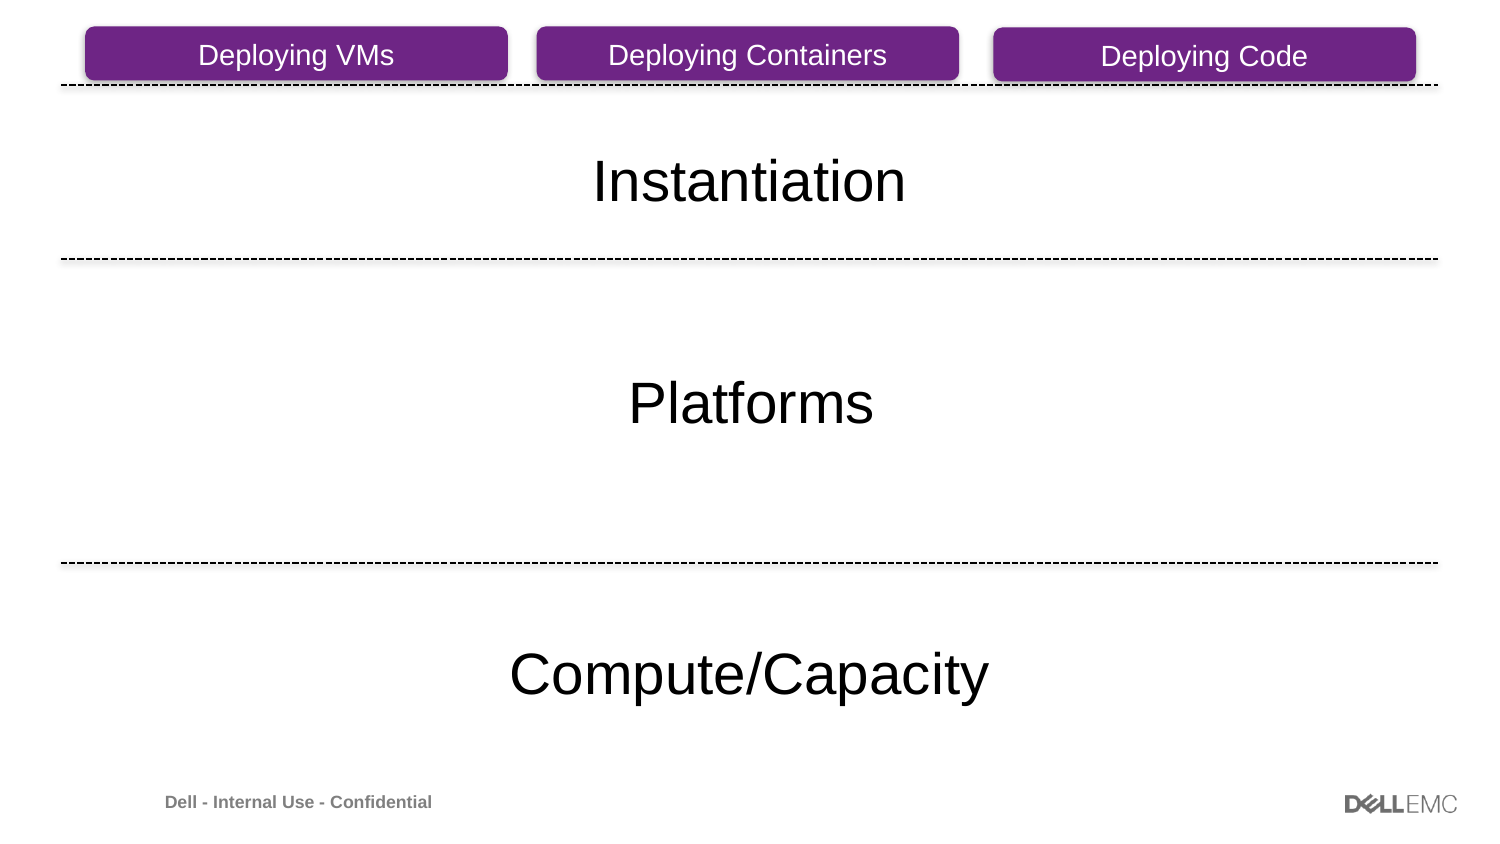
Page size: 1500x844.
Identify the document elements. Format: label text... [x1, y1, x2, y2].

text_box Instantiation [88, 136, 1412, 221]
text_box Compute/Capacity [87, 628, 1412, 714]
picture [1345, 793, 1457, 814]
text_box Platforms [87, 357, 1416, 443]
text_box Deploying Containers [535, 25, 960, 82]
text_box Deploying VMs [84, 25, 509, 82]
text_box Deploying Code [992, 26, 1417, 83]
